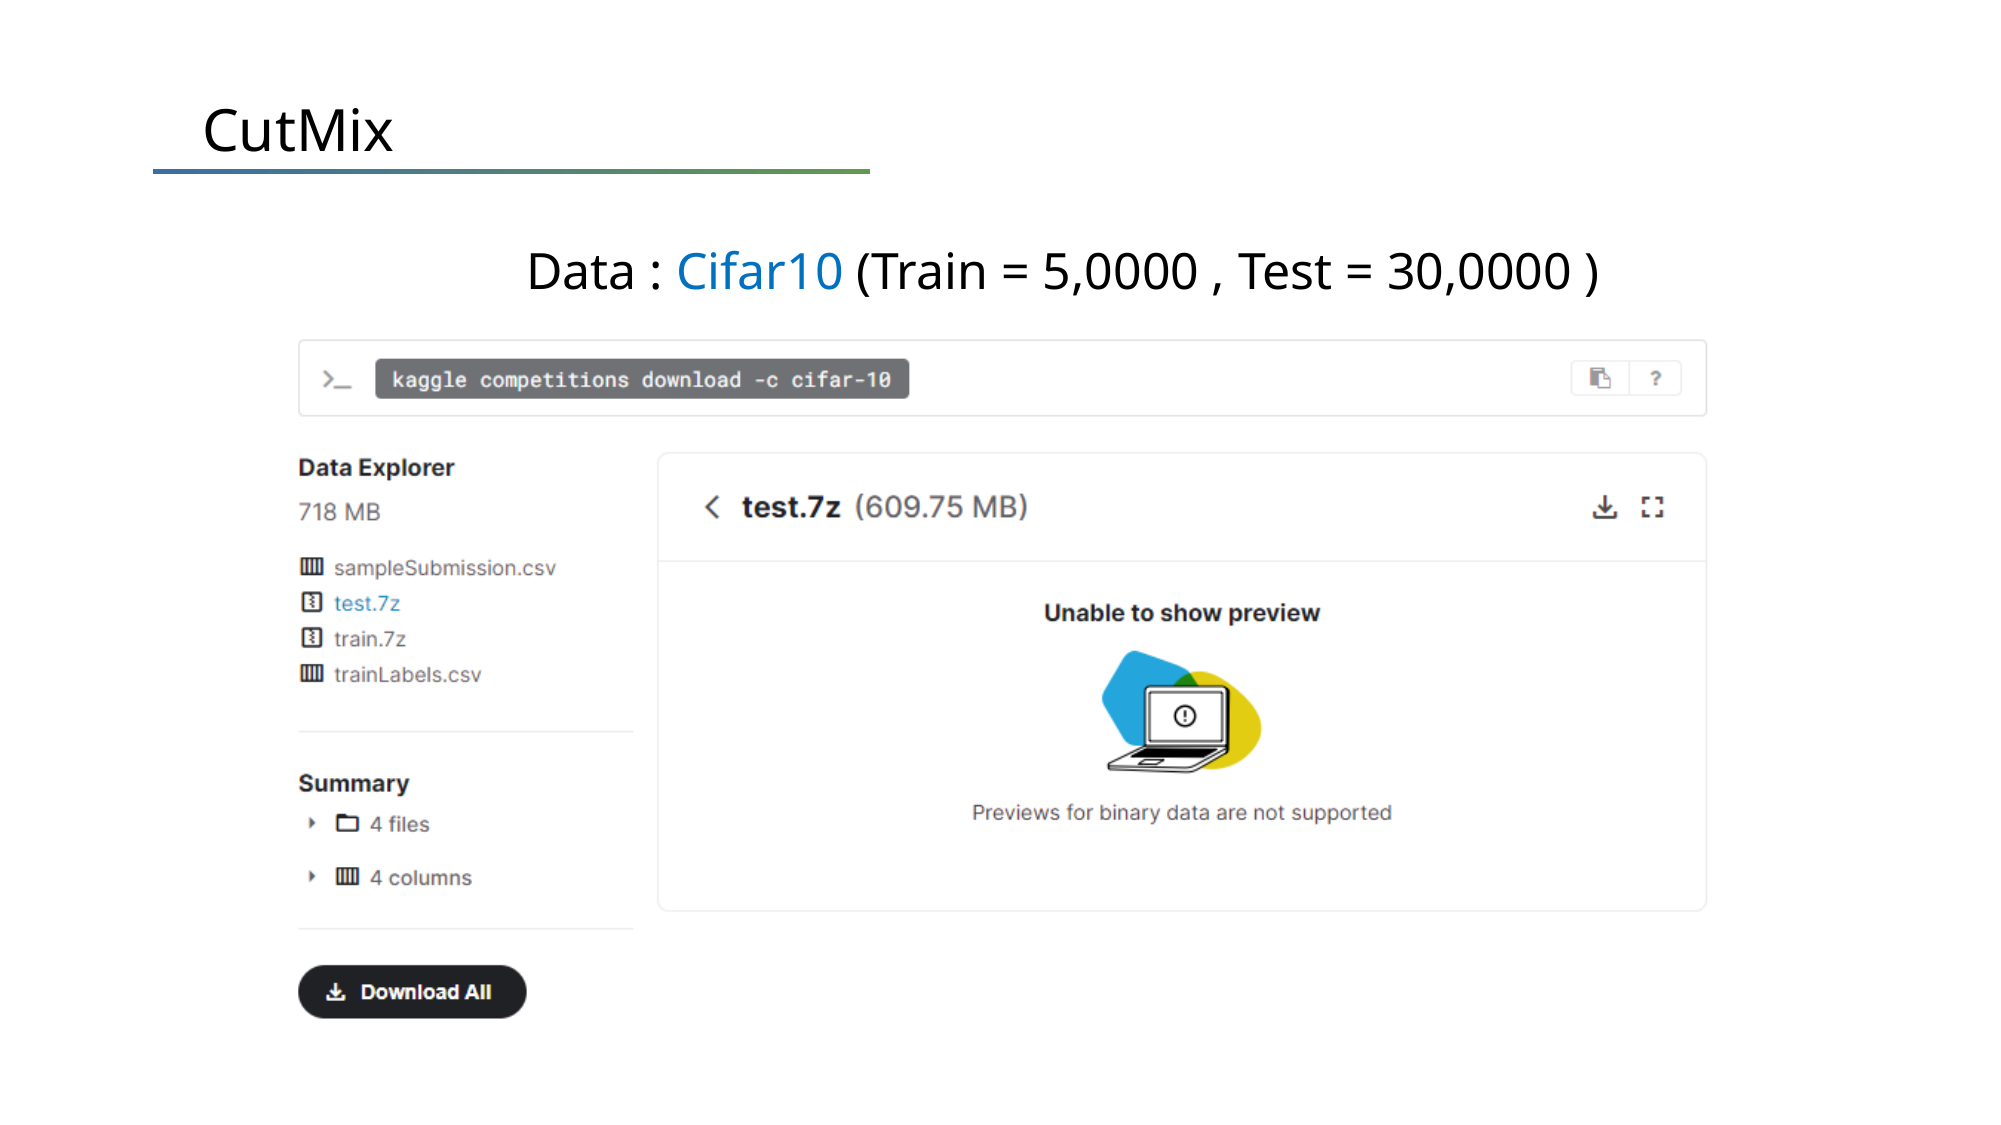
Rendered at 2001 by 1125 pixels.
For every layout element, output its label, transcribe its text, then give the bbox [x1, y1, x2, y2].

text_box Data : Cifar10 (Train = 5,0000 , Test = 30,0000 ) [511, 231, 1762, 307]
text_box [151, 168, 871, 176]
picture [254, 313, 1829, 1038]
text_box CutMix [187, 85, 410, 171]
